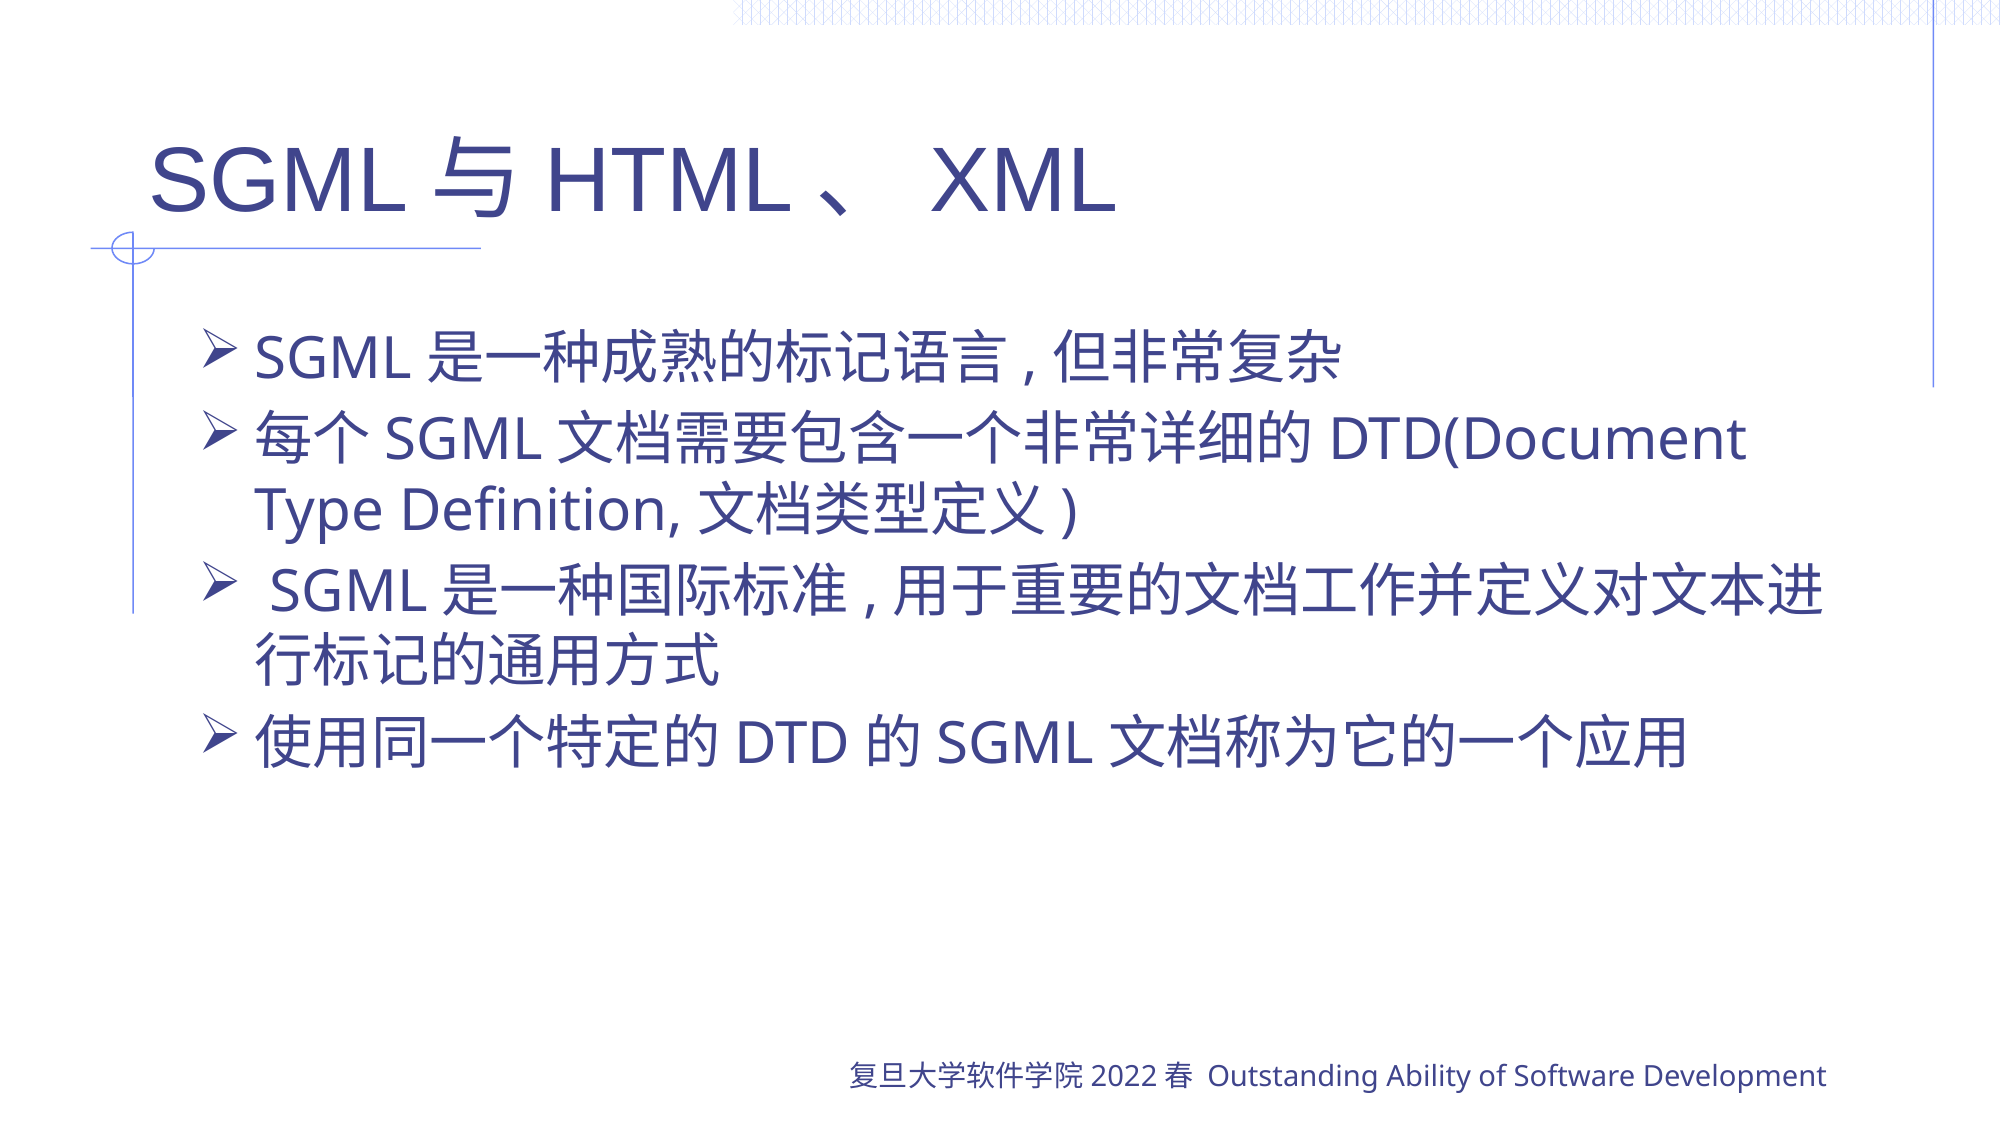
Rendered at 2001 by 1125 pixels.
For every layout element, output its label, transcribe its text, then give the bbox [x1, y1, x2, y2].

title SGML与HTML、XML [133, 50, 1834, 238]
list SGML是一种成熟的标记语言,但非常复杂 每个SGML文档需要包含一个非常详细的DTD(Document Type Definition,文档类型定义) SGML是一种国际标准,用于重要的文档工作并定义对文本进行标记的通用方式 使用同一个特定的DTD的SGML文档称为它的一个应用 [183, 312, 1884, 988]
